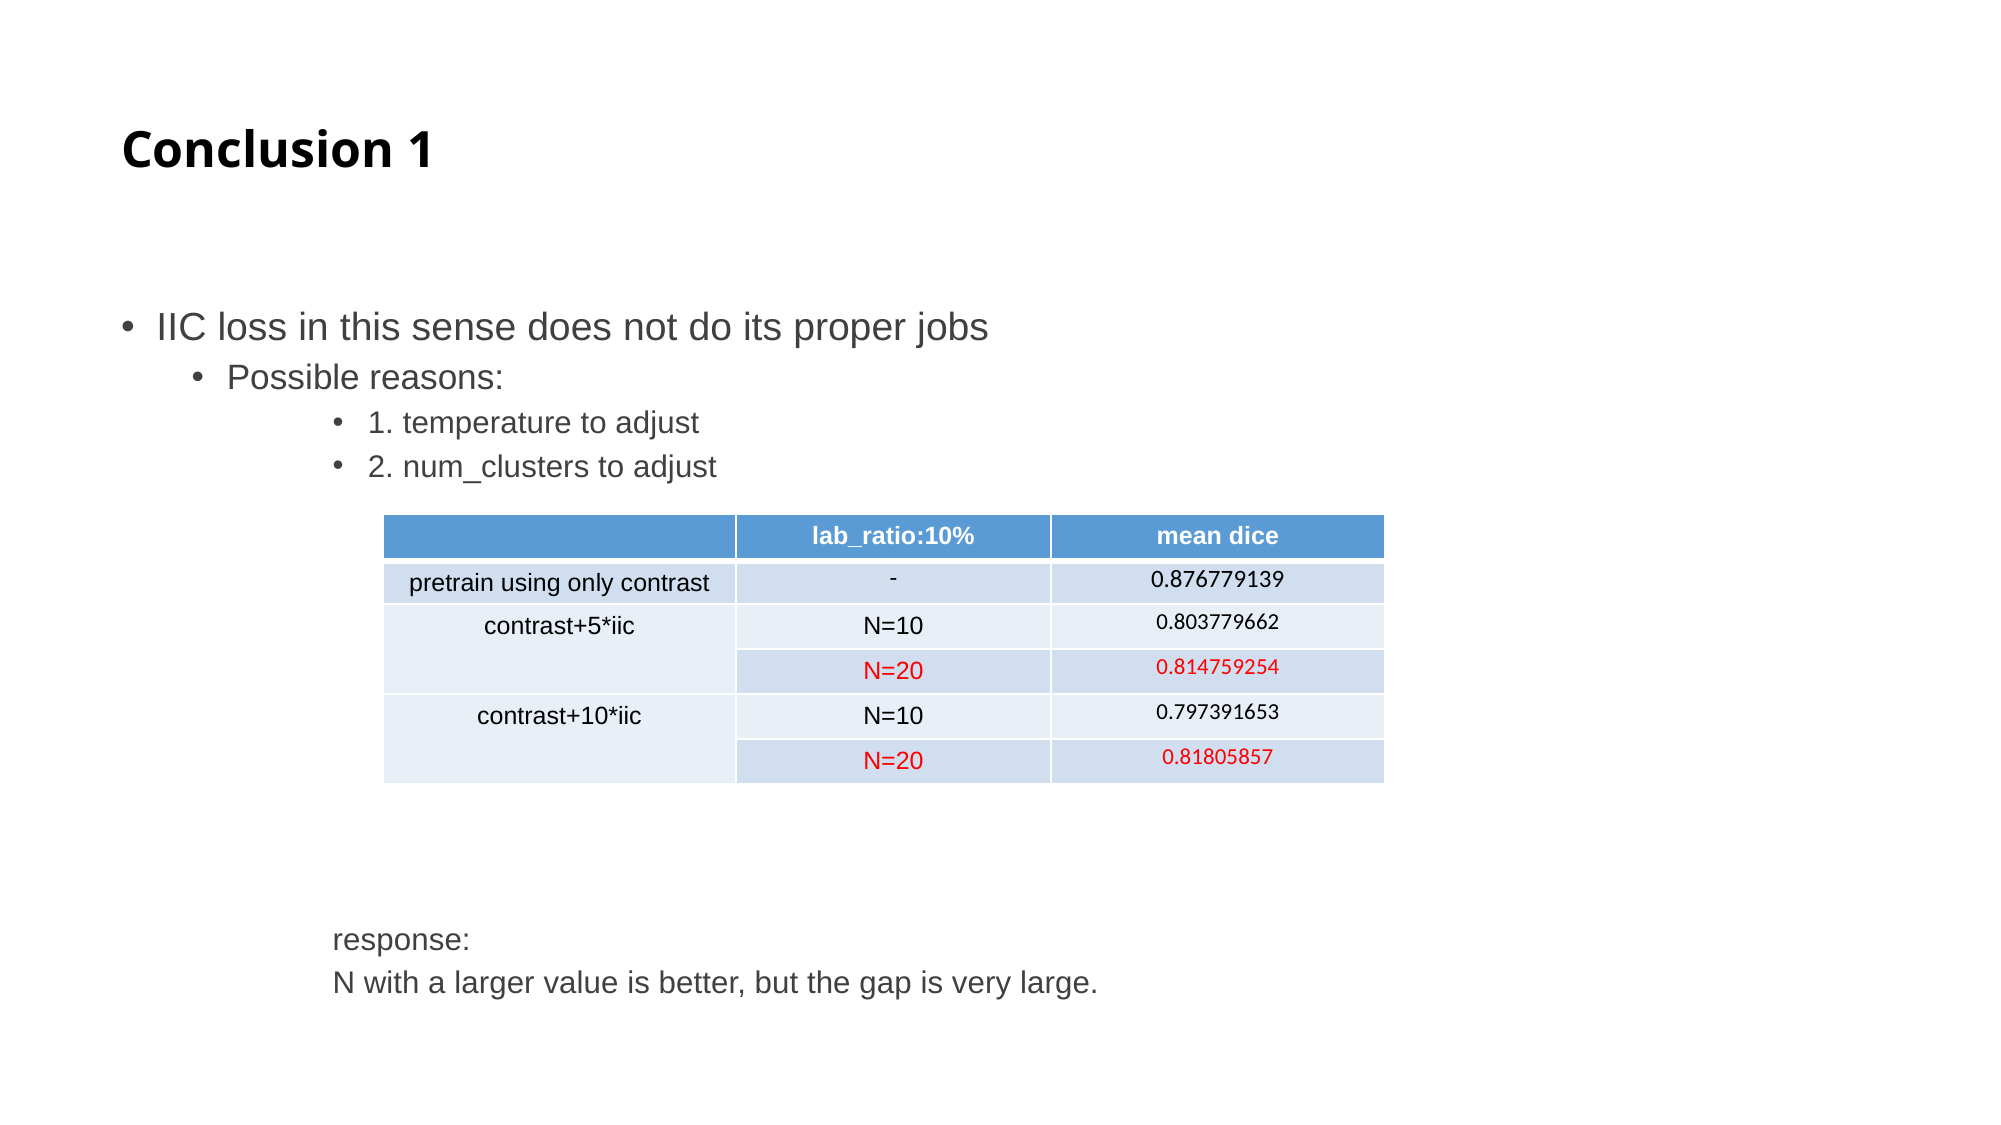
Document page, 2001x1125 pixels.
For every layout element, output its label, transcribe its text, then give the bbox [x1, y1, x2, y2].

table_cell 0.803779662 [1052, 605, 1384, 648]
table_cell N=20 [737, 650, 1050, 693]
table_cell N=10 [737, 605, 1050, 648]
title Conclusion 1 [106, 42, 1832, 260]
table_cell 0.81805857 [1052, 740, 1384, 783]
list IIC loss in this sense does not do its proper jobs Possible reasons: 1. temperature to adjust 2. num_clusters to adjust response: N with a larger value is better, but the gap is very large. [106, 299, 1832, 1014]
table_header lab_ratio:10% [737, 515, 1050, 558]
table_cell N=20 [737, 740, 1050, 783]
table_cell - [737, 564, 1050, 603]
table_header mean dice [1052, 515, 1384, 558]
table_cell 0.876779139 [1052, 564, 1384, 603]
table_cell 0.797391653 [1052, 695, 1384, 738]
table_header [384, 515, 735, 558]
table_cell 0.814759254 [1052, 650, 1384, 693]
table_cell N=10 [737, 695, 1050, 738]
table_cell contrast+10*iic [384, 695, 735, 783]
table_cell pretrain using only contrast [384, 564, 735, 603]
table_cell contrast+5*iic [384, 605, 735, 693]
